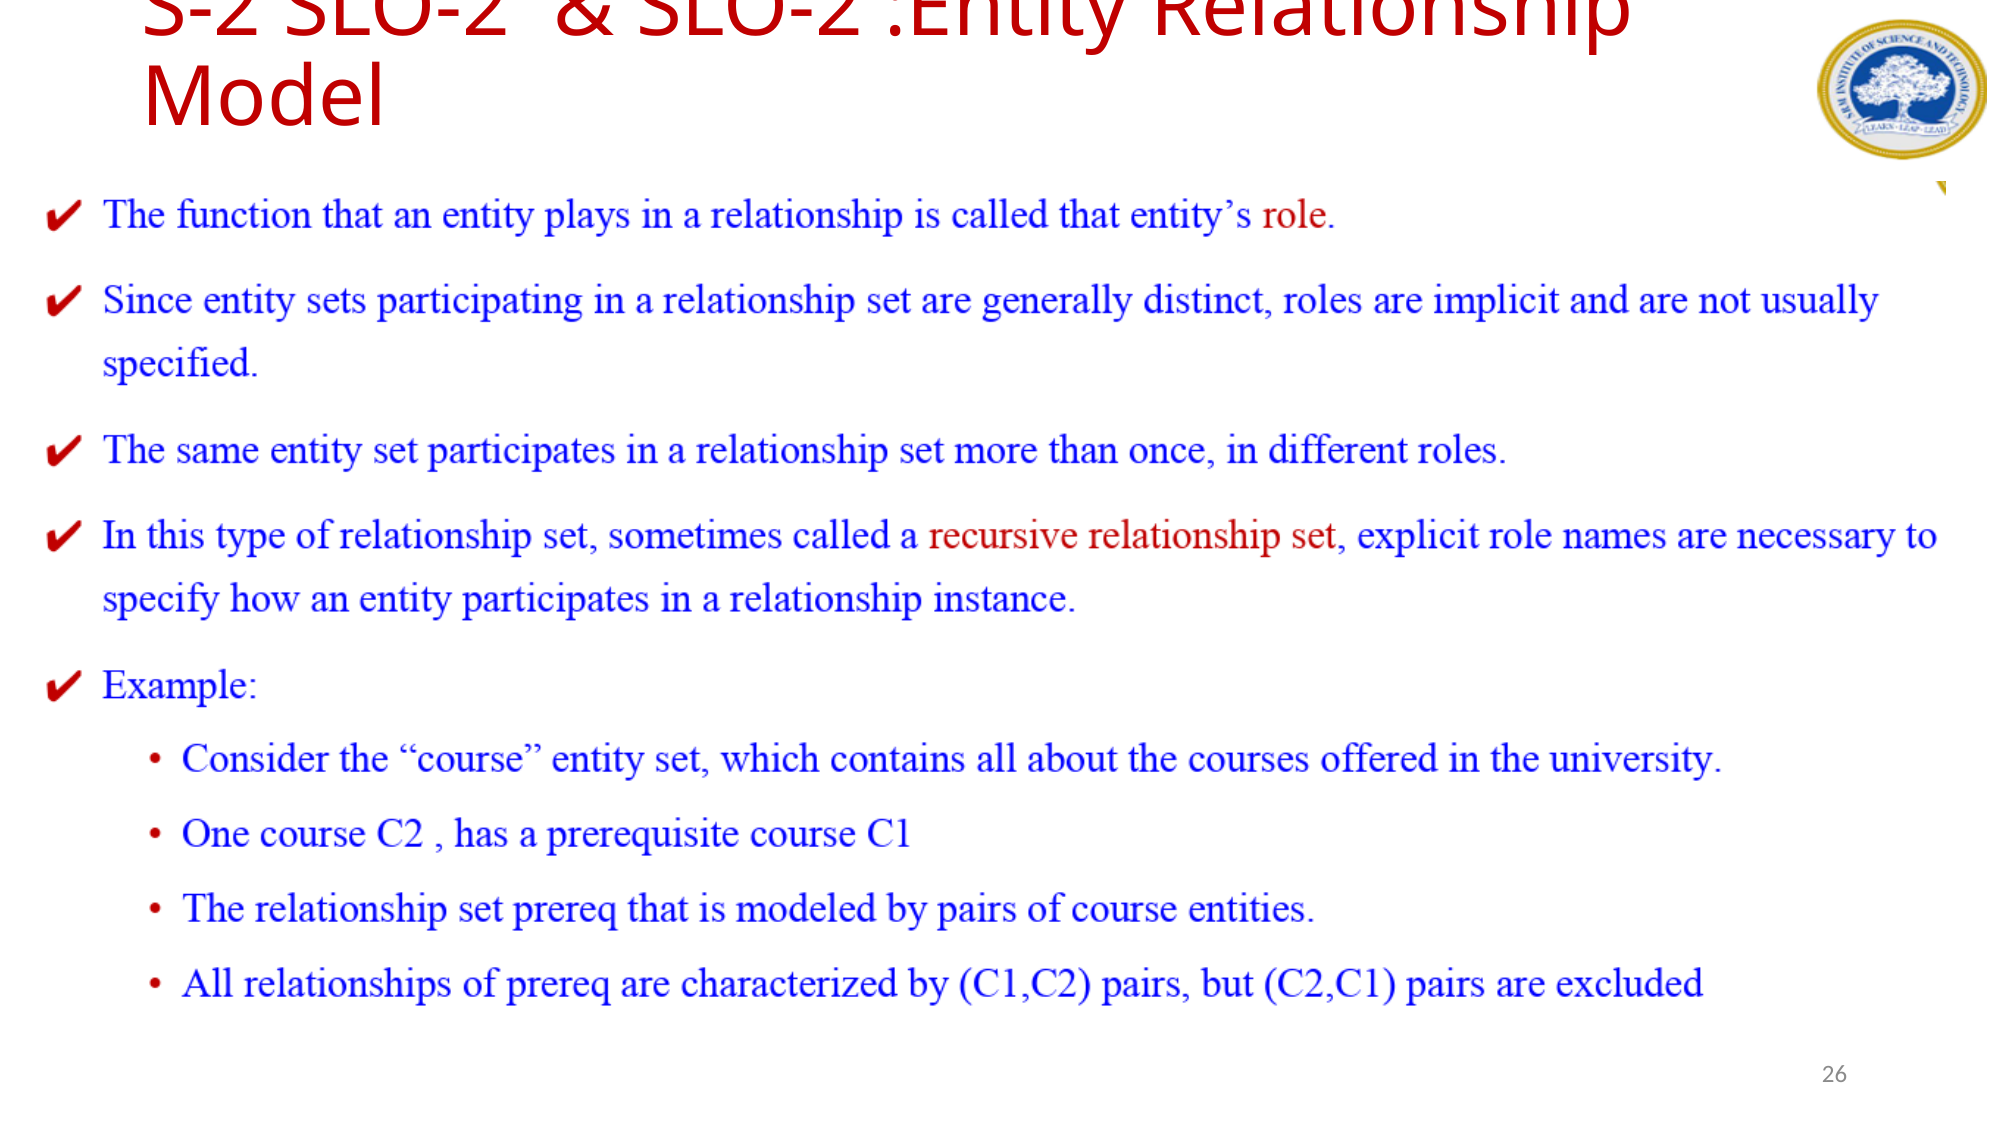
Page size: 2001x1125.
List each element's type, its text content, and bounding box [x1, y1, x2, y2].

slide_number 26 [1412, 1044, 1863, 1103]
picture [1797, 0, 1987, 170]
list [29, 181, 1946, 1044]
title S-2 SLO-2 & SLO-2 :Entity Relationship Model [126, 10, 1797, 96]
